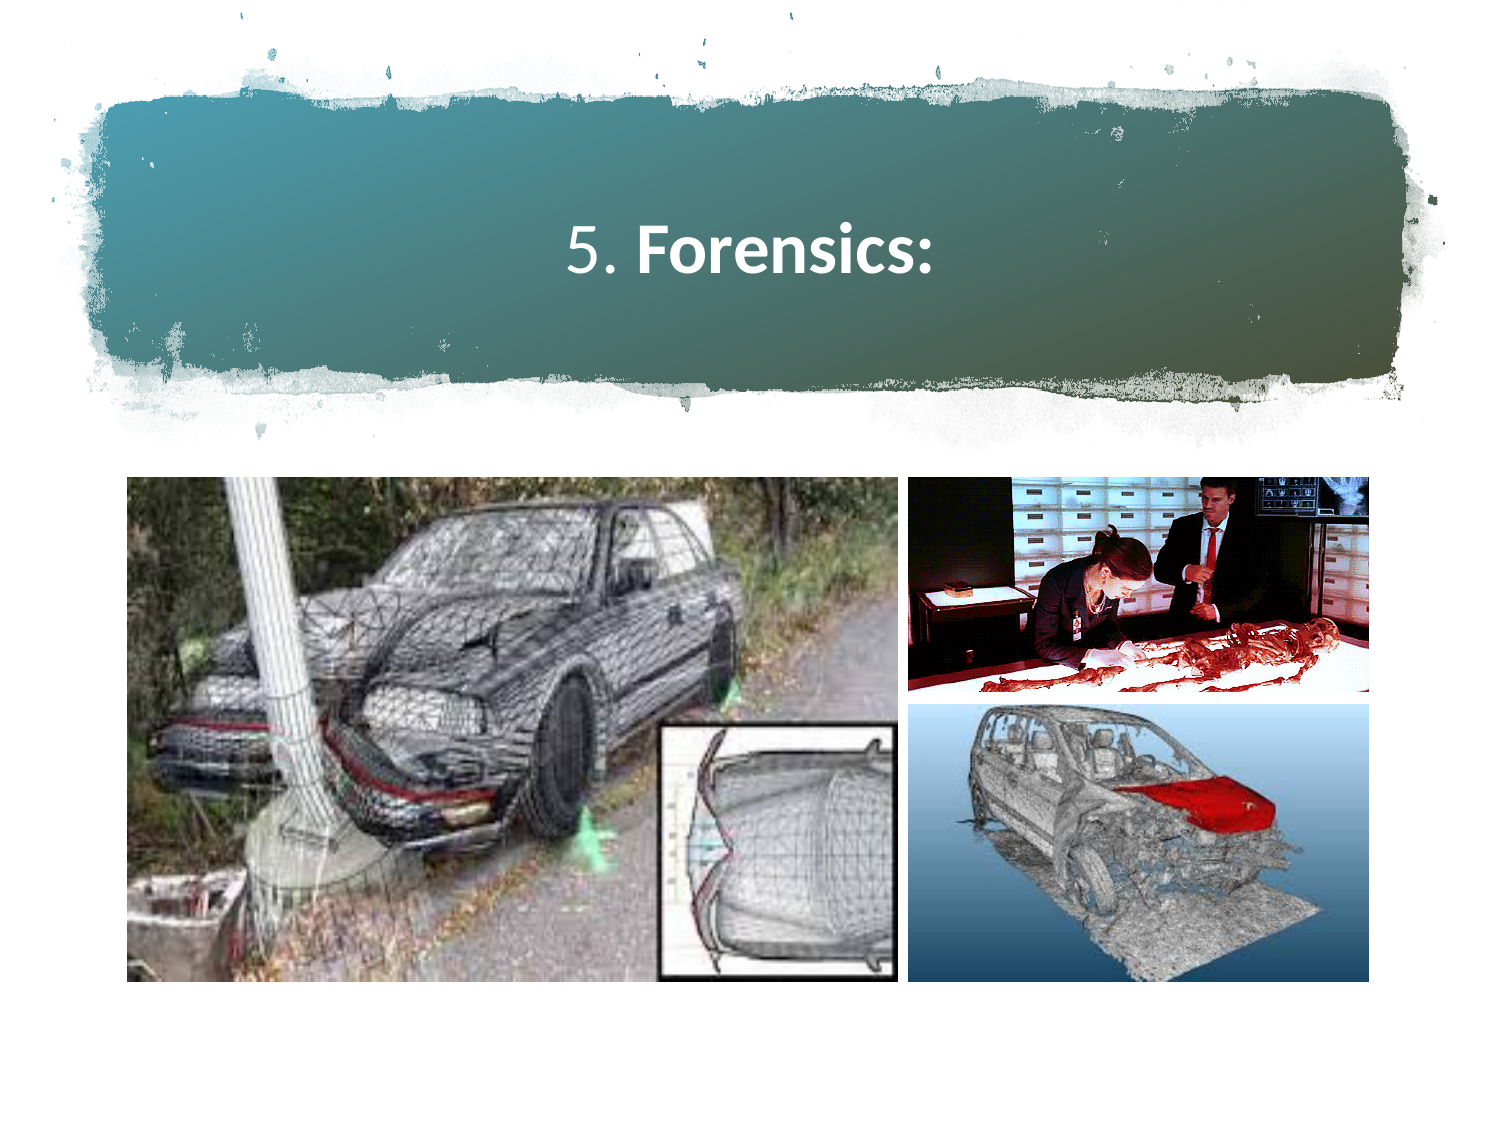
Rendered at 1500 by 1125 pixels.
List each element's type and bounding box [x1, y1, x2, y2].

list [908, 703, 1369, 982]
picture [0, 0, 1500, 1125]
